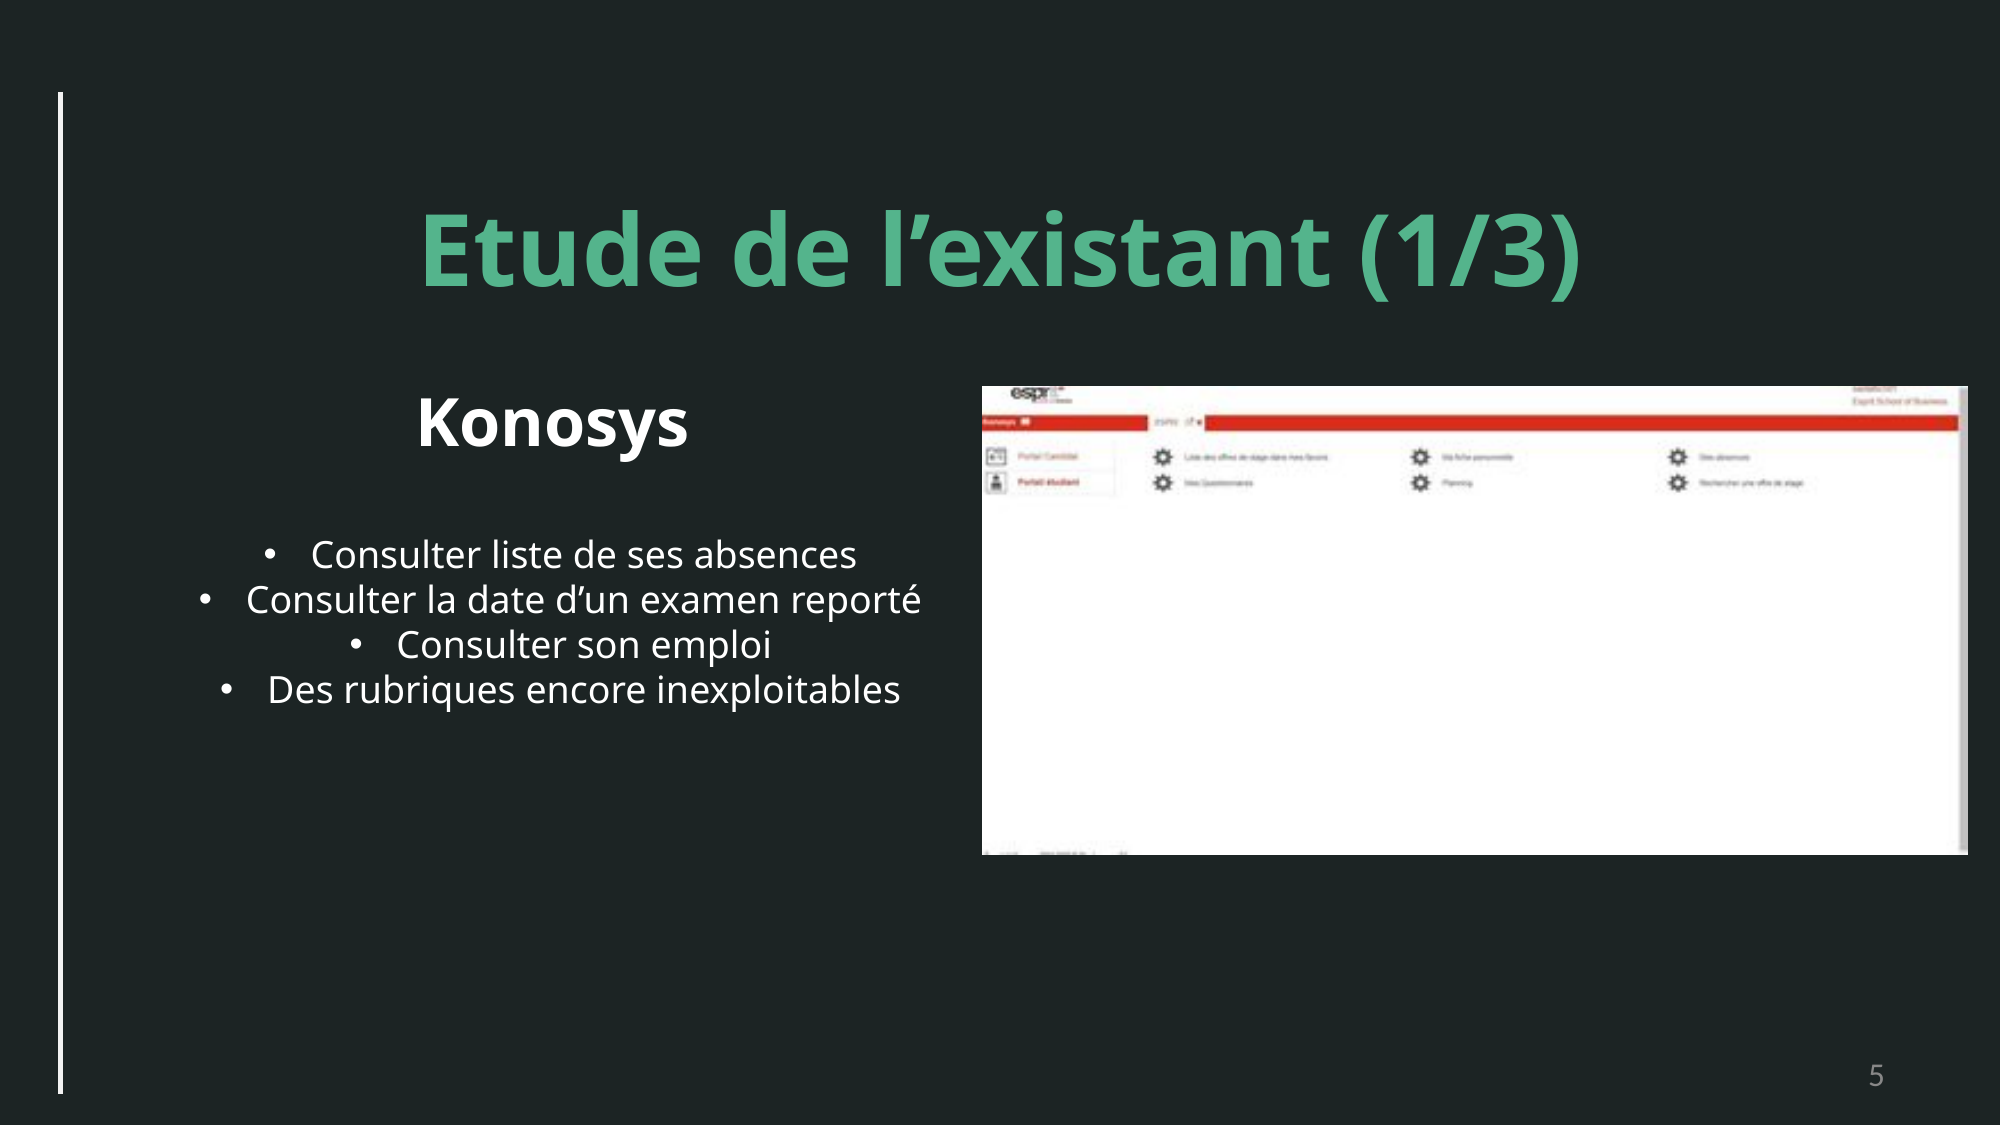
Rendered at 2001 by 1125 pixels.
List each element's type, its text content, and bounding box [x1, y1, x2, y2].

picture [982, 386, 1969, 855]
text_box Etude de l’existant (1/3) [332, 176, 1669, 317]
text_box Konosys [327, 372, 778, 468]
slide_number 5 [1433, 1042, 1900, 1103]
text_box Consulter liste de ses absences Consulter la date d’un examen reporté Consulter son emploi Des rubriques encore inexploitables [133, 523, 977, 719]
